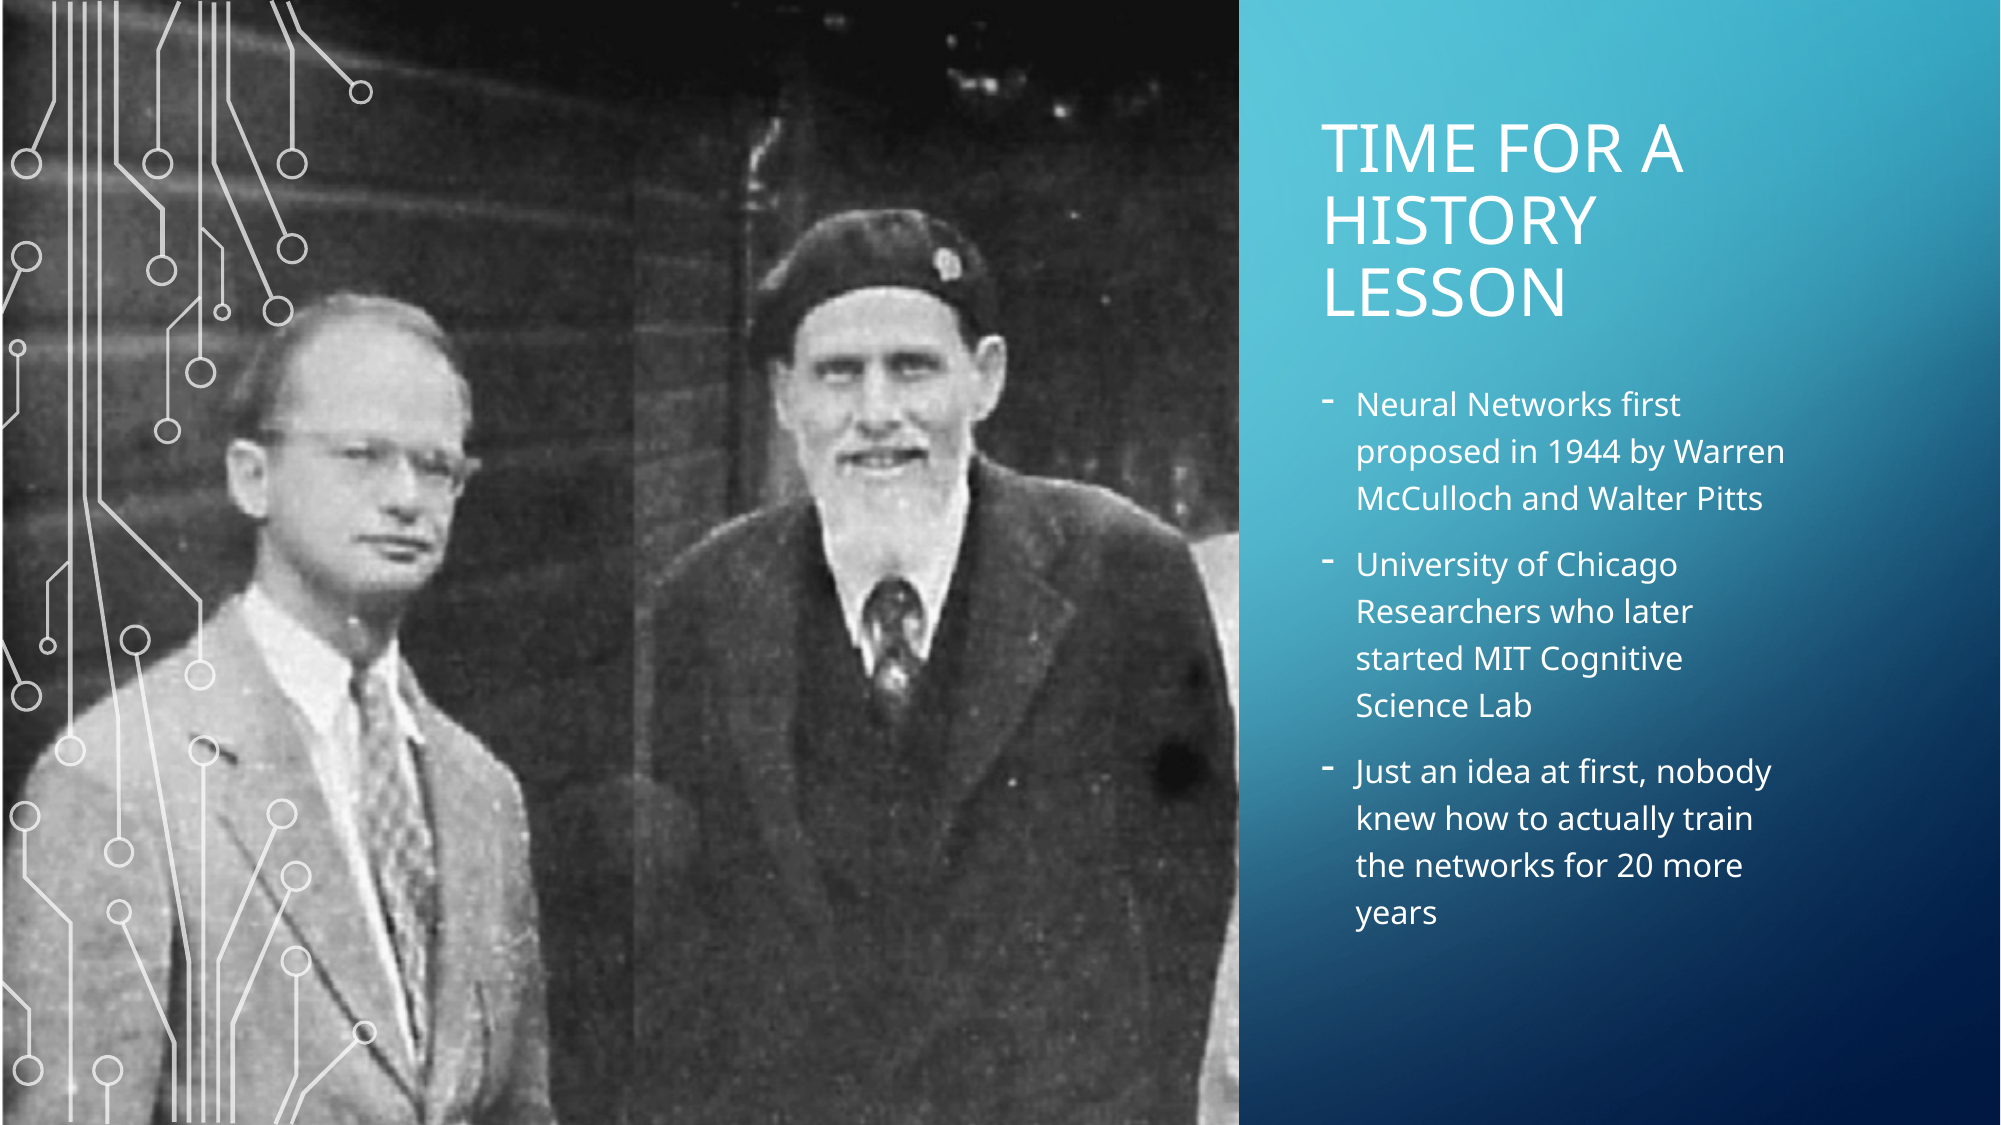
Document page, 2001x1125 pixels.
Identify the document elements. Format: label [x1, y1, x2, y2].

picture [379, 0, 1240, 1125]
text_box [0, 0, 379, 1125]
text_box [1240, 0, 2000, 1125]
